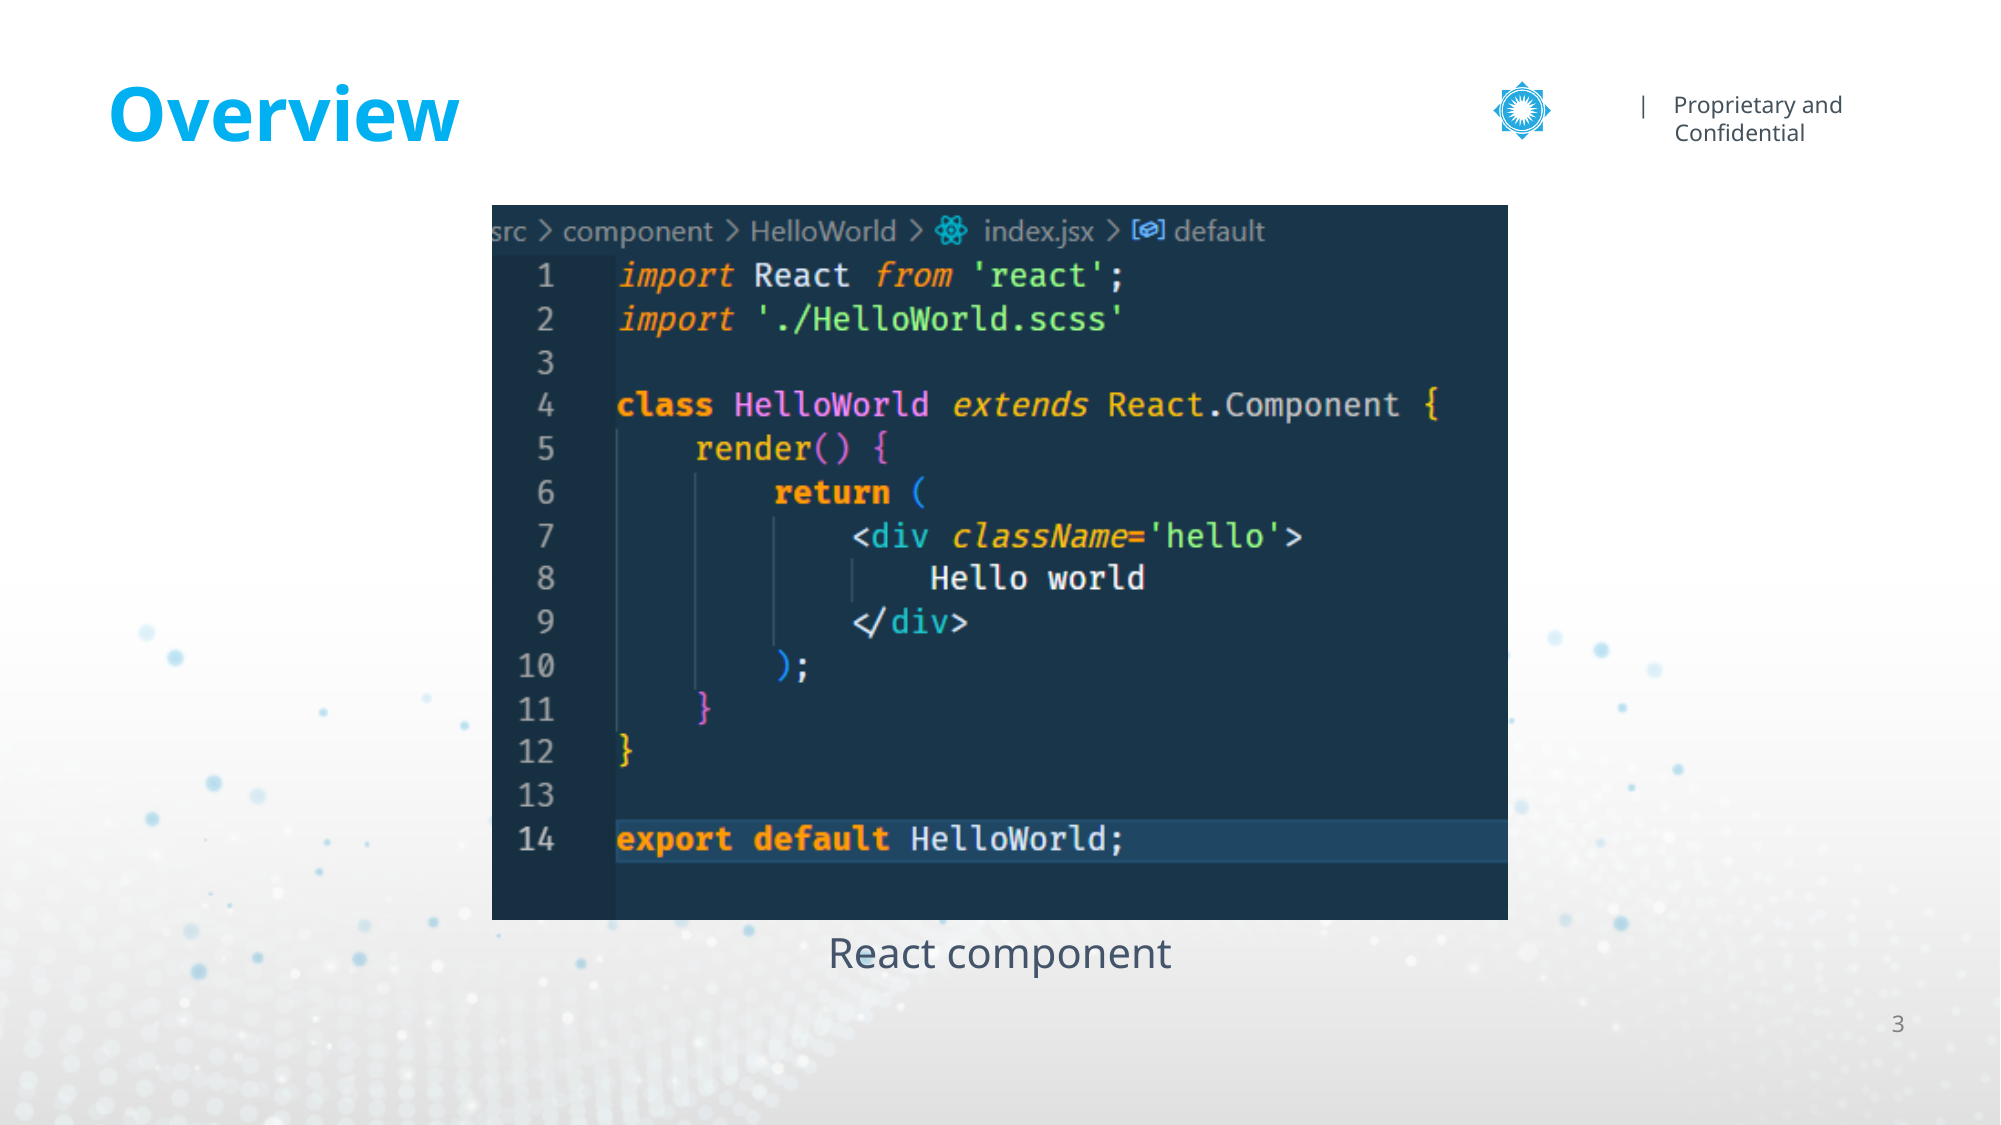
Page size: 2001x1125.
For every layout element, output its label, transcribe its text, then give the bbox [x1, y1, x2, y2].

list React component [776, 924, 1223, 1059]
picture [0, 0, 2000, 1125]
title Overview [92, 69, 858, 182]
